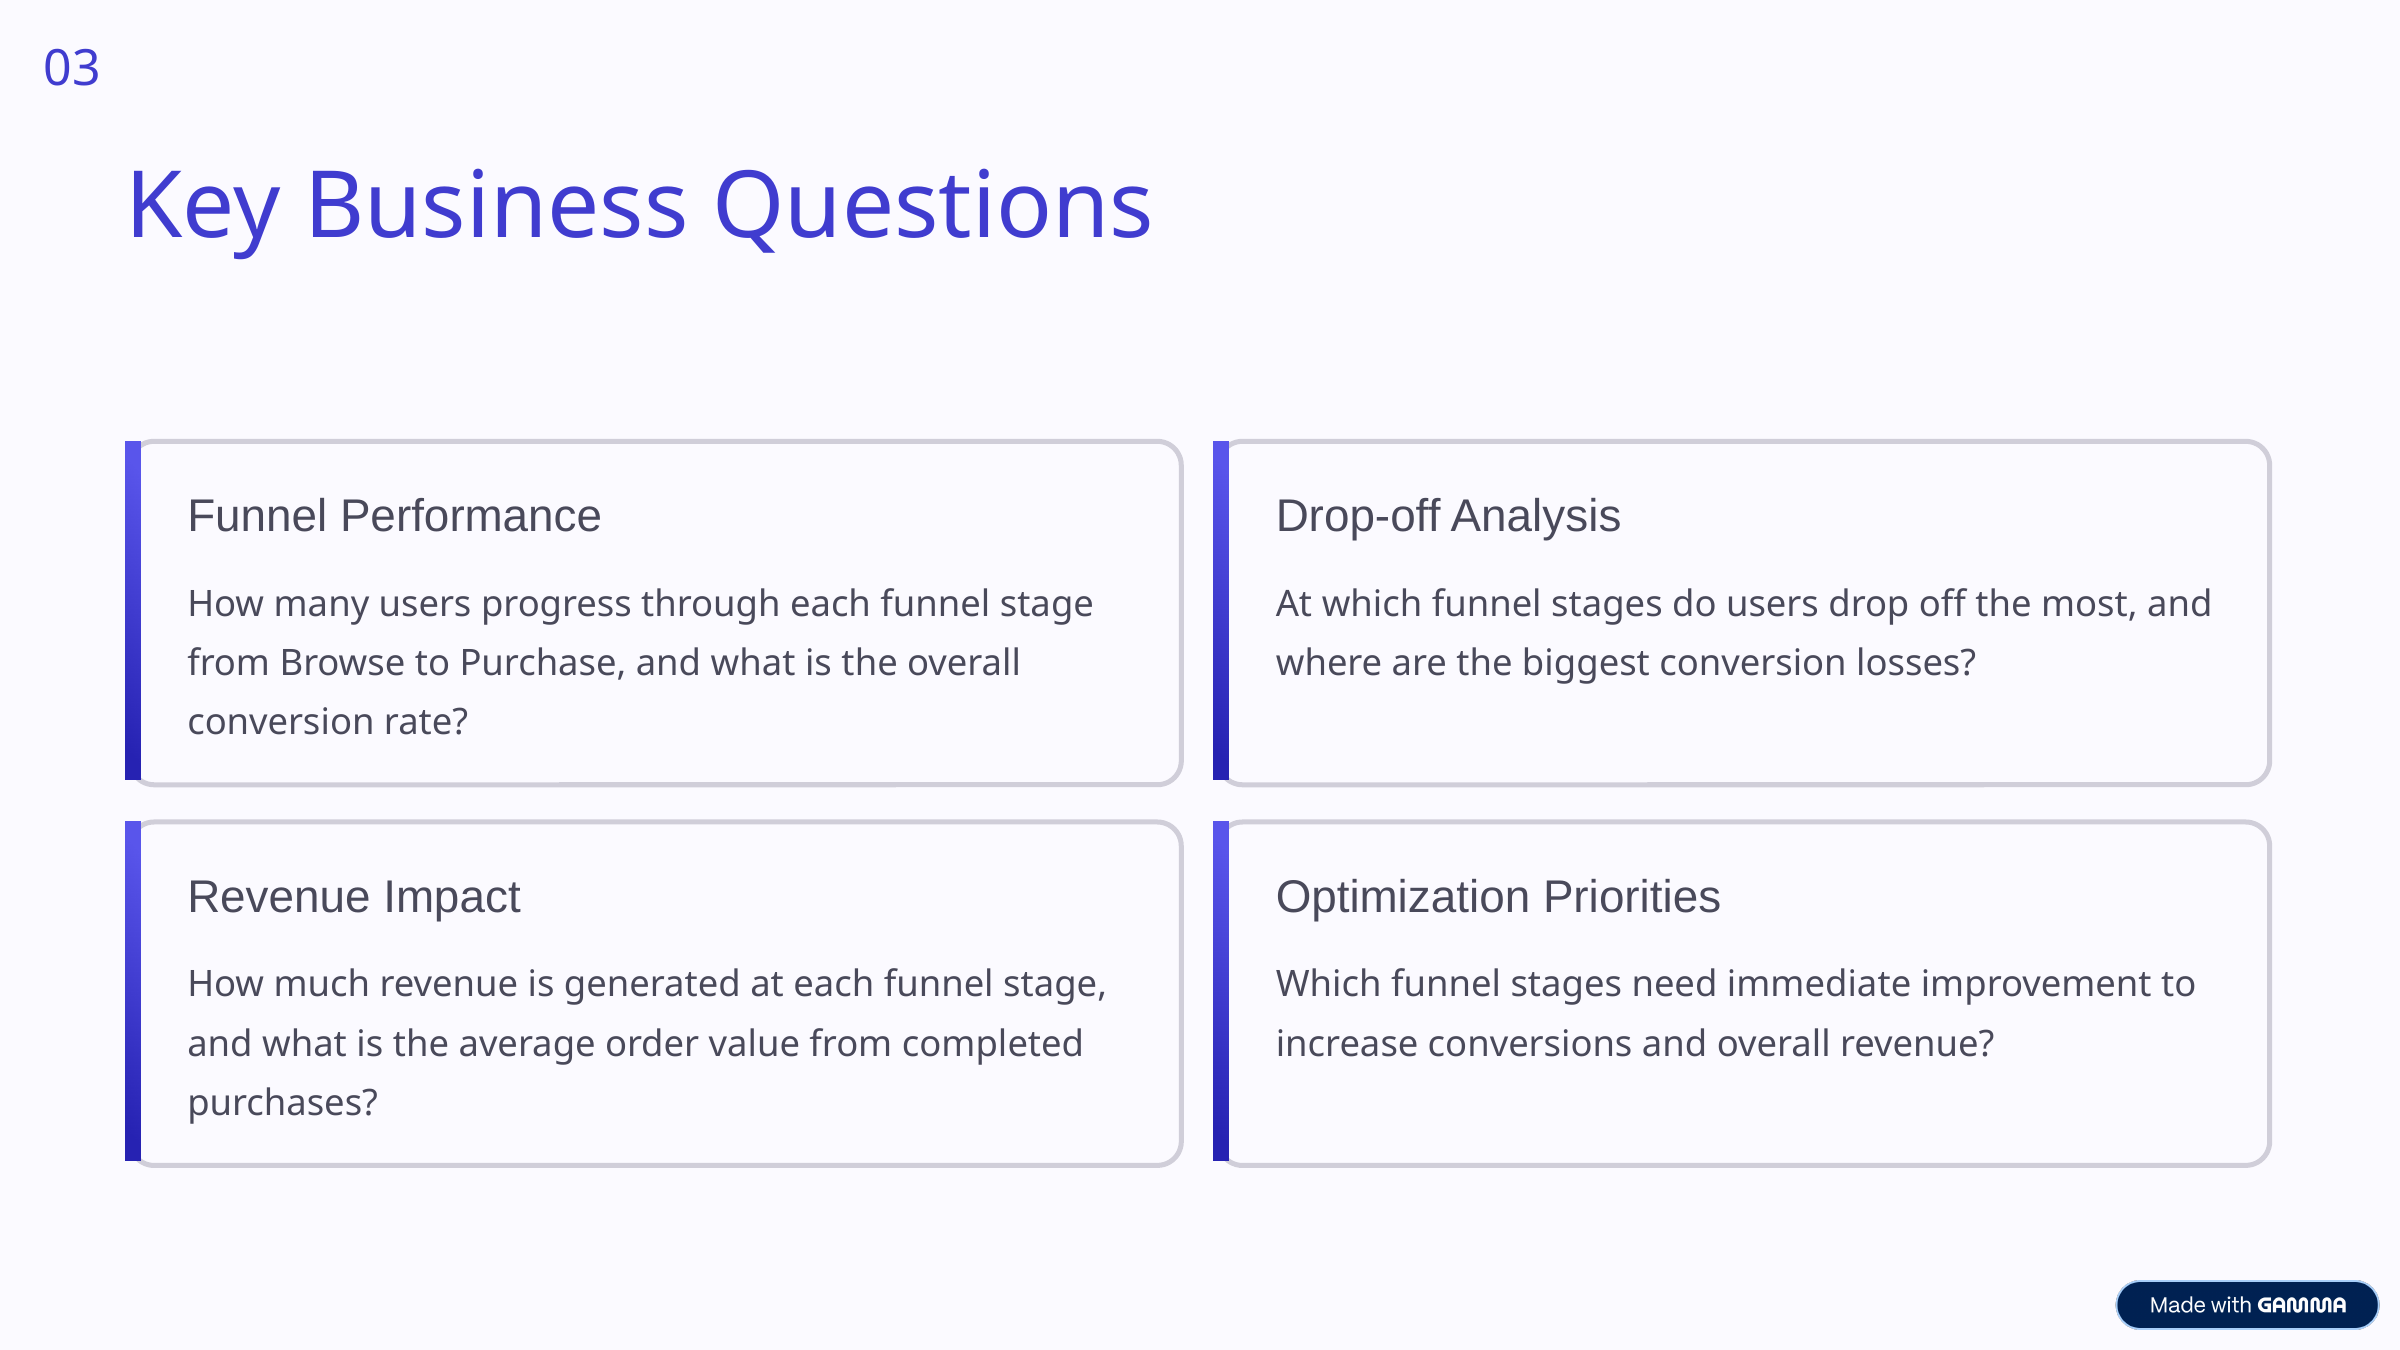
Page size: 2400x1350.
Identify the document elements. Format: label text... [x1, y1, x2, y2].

picture [1213, 441, 1234, 785]
text_box 03 [29, 28, 130, 103]
text_box [146, 821, 1182, 1166]
text_box [146, 441, 1182, 785]
picture [125, 441, 146, 785]
picture [1213, 821, 1234, 1166]
picture [125, 821, 146, 1166]
text_box Optimization Priorities [1275, 864, 1831, 923]
picture [2106, 1271, 2389, 1339]
text_box [1234, 441, 2270, 785]
text_box Which funnel stages need immediate improvement to increase conversions and overall revenue? [1275, 944, 2228, 1064]
text_box Key Business Questions [125, 140, 1247, 258]
text_box Revenue Impact [187, 864, 653, 923]
text_box How much revenue is generated at each funnel stage, and what is the average order value from completed purchases? [187, 944, 1140, 1124]
text_box Drop-off Analysis [1275, 483, 1741, 542]
text_box How many users progress through each funnel stage from Browse to Purchase, and what is the overall conversion rate? [187, 563, 1140, 743]
text_box At which funnel stages do users drop off the most, and where are the biggest conversion losses? [1275, 563, 2228, 683]
text_box Funnel Performance [187, 483, 785, 542]
text_box [1234, 821, 2270, 1166]
